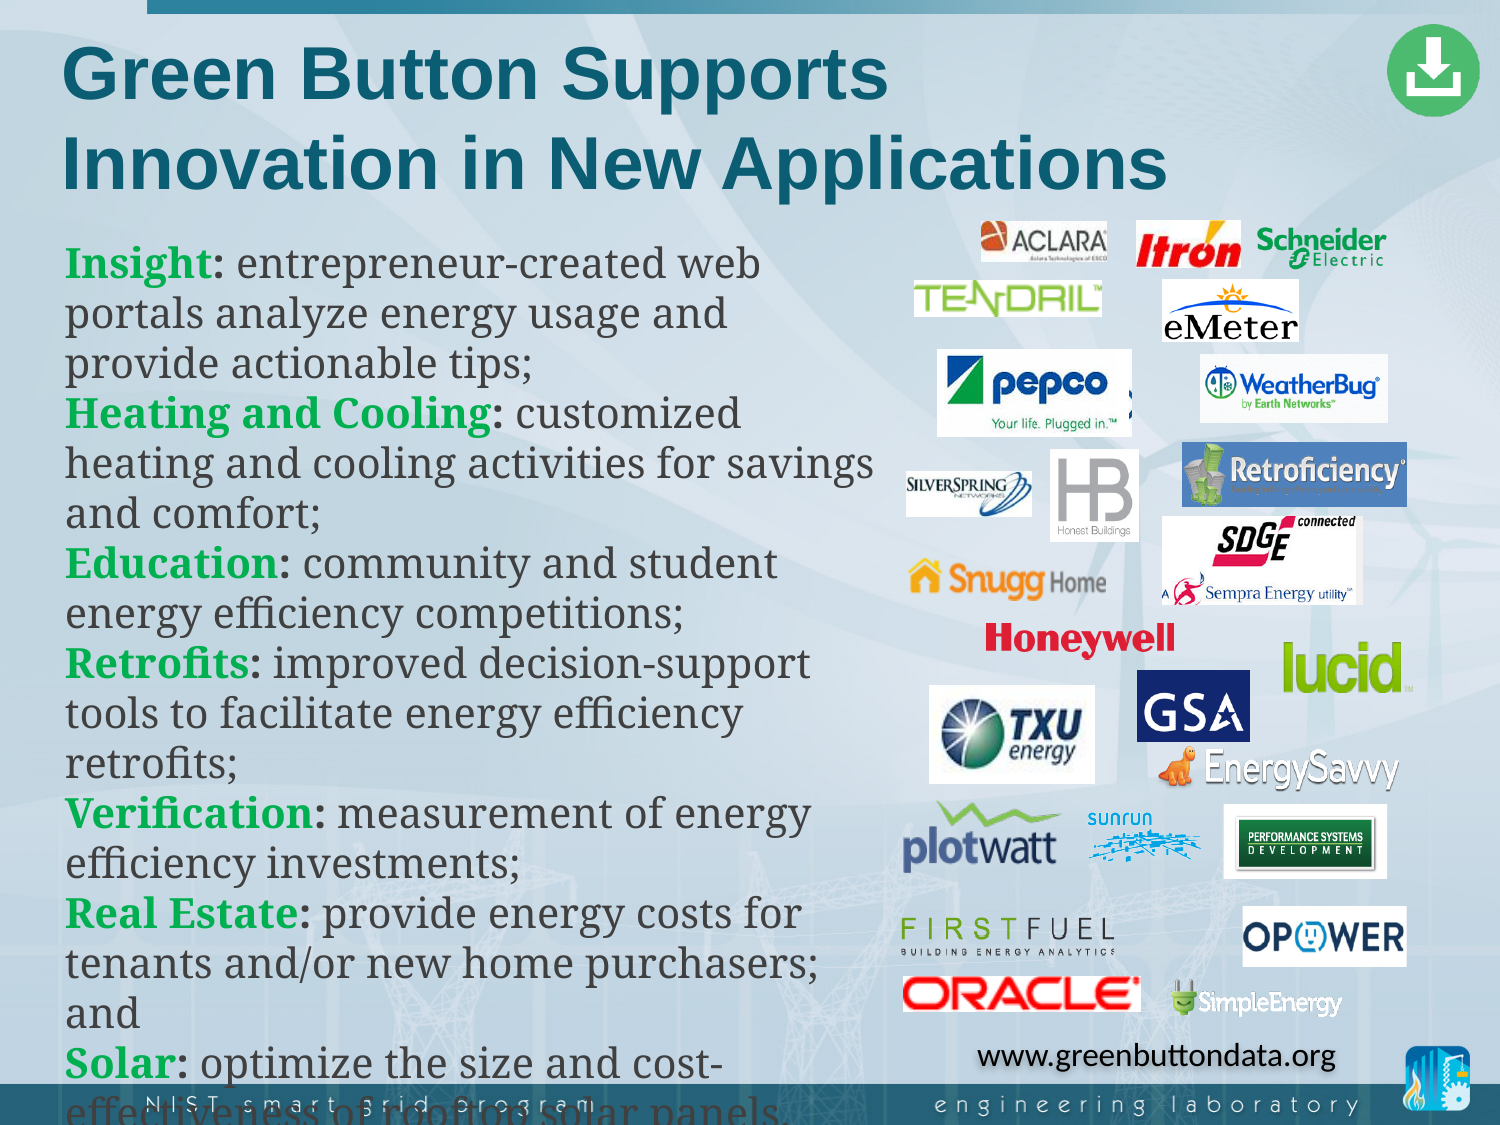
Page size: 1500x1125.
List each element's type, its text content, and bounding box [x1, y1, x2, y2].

text_box Insight: entrepreneur-created web portals analyze energy usage and provide actionable tips; Heating and Cooling: customized heating and cooling activities for savings and comfort; Education: community and student energy efficiency competitions; Retrofits: improved decision-support tools to facilitate energy efficiency retrofits; Verification: measurement of energy efficiency investments; Real Estate: provide energy costs for tenants and/or new home purchasers; and Solar: optimize the size and cost-effectiveness of rooftop solar panels. [49, 229, 893, 1125]
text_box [899, 220, 1413, 1018]
title Green Button Supports Innovation in New Applications [46, 62, 1242, 168]
text_box www.greenbuttondata.org [956, 1025, 1357, 1085]
picture [0, 0, 1500, 1125]
